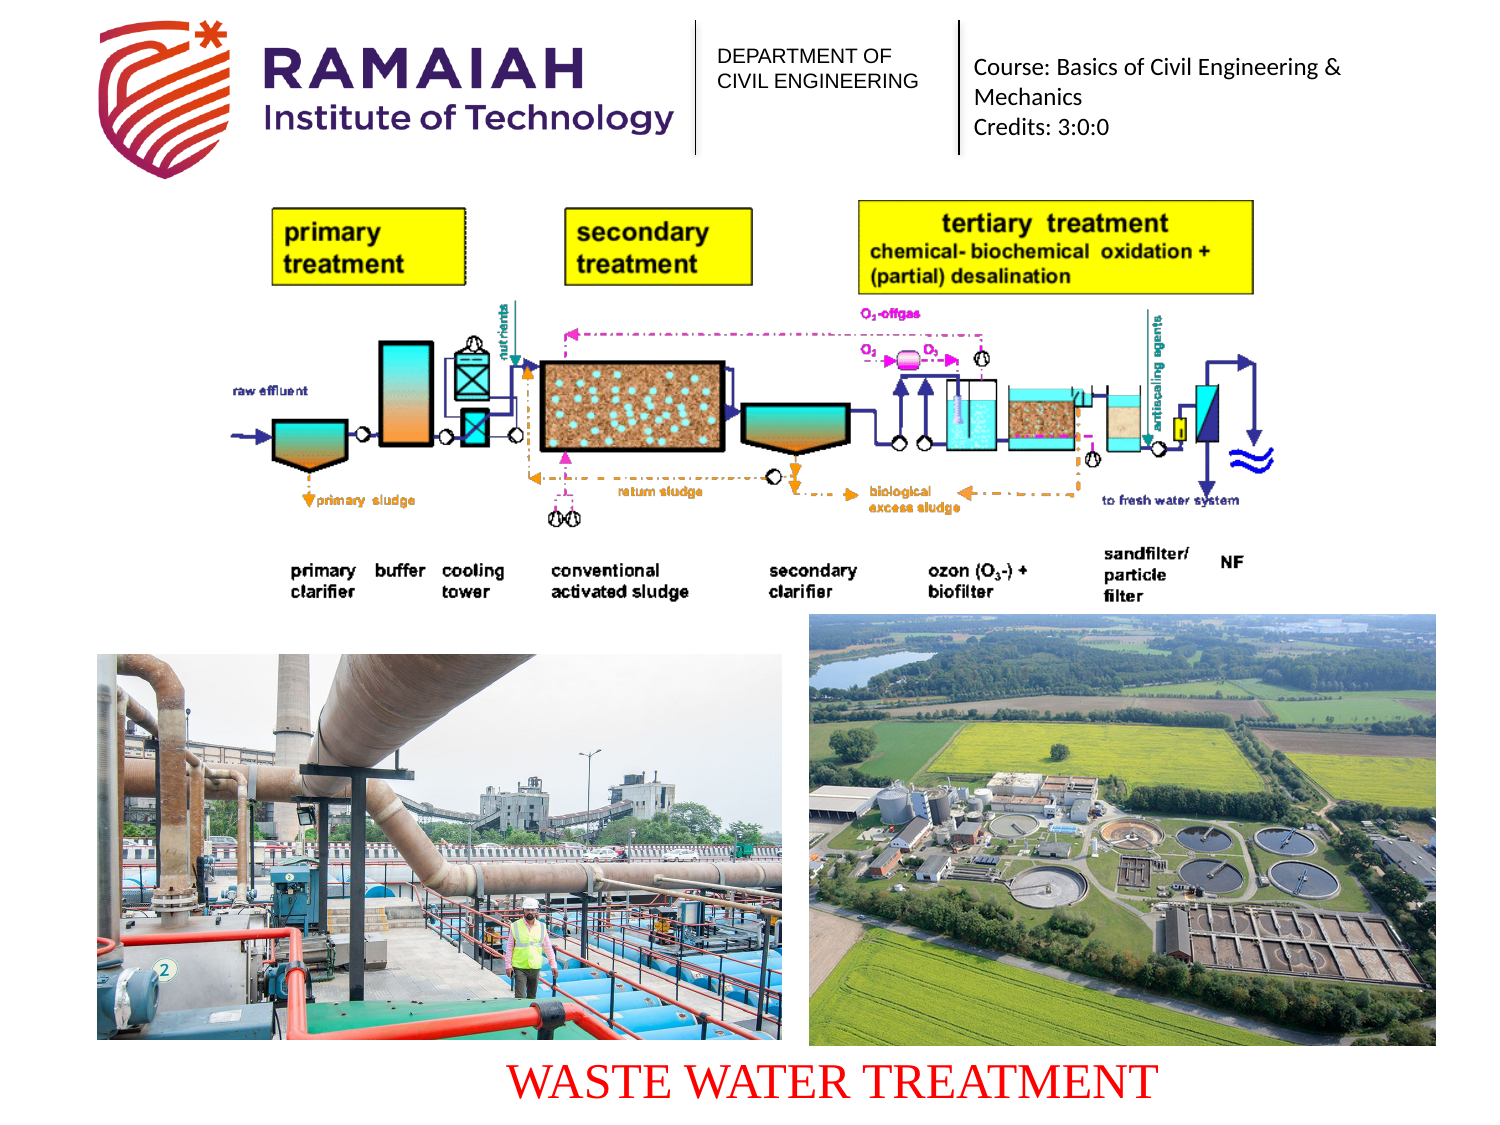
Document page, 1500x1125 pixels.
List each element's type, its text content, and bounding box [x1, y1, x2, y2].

picture [96, 654, 782, 1040]
picture [808, 614, 1436, 1047]
list WASTE WATER TREATMENT [127, 1041, 1500, 1113]
picture [225, 200, 1276, 613]
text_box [96, 20, 1404, 181]
